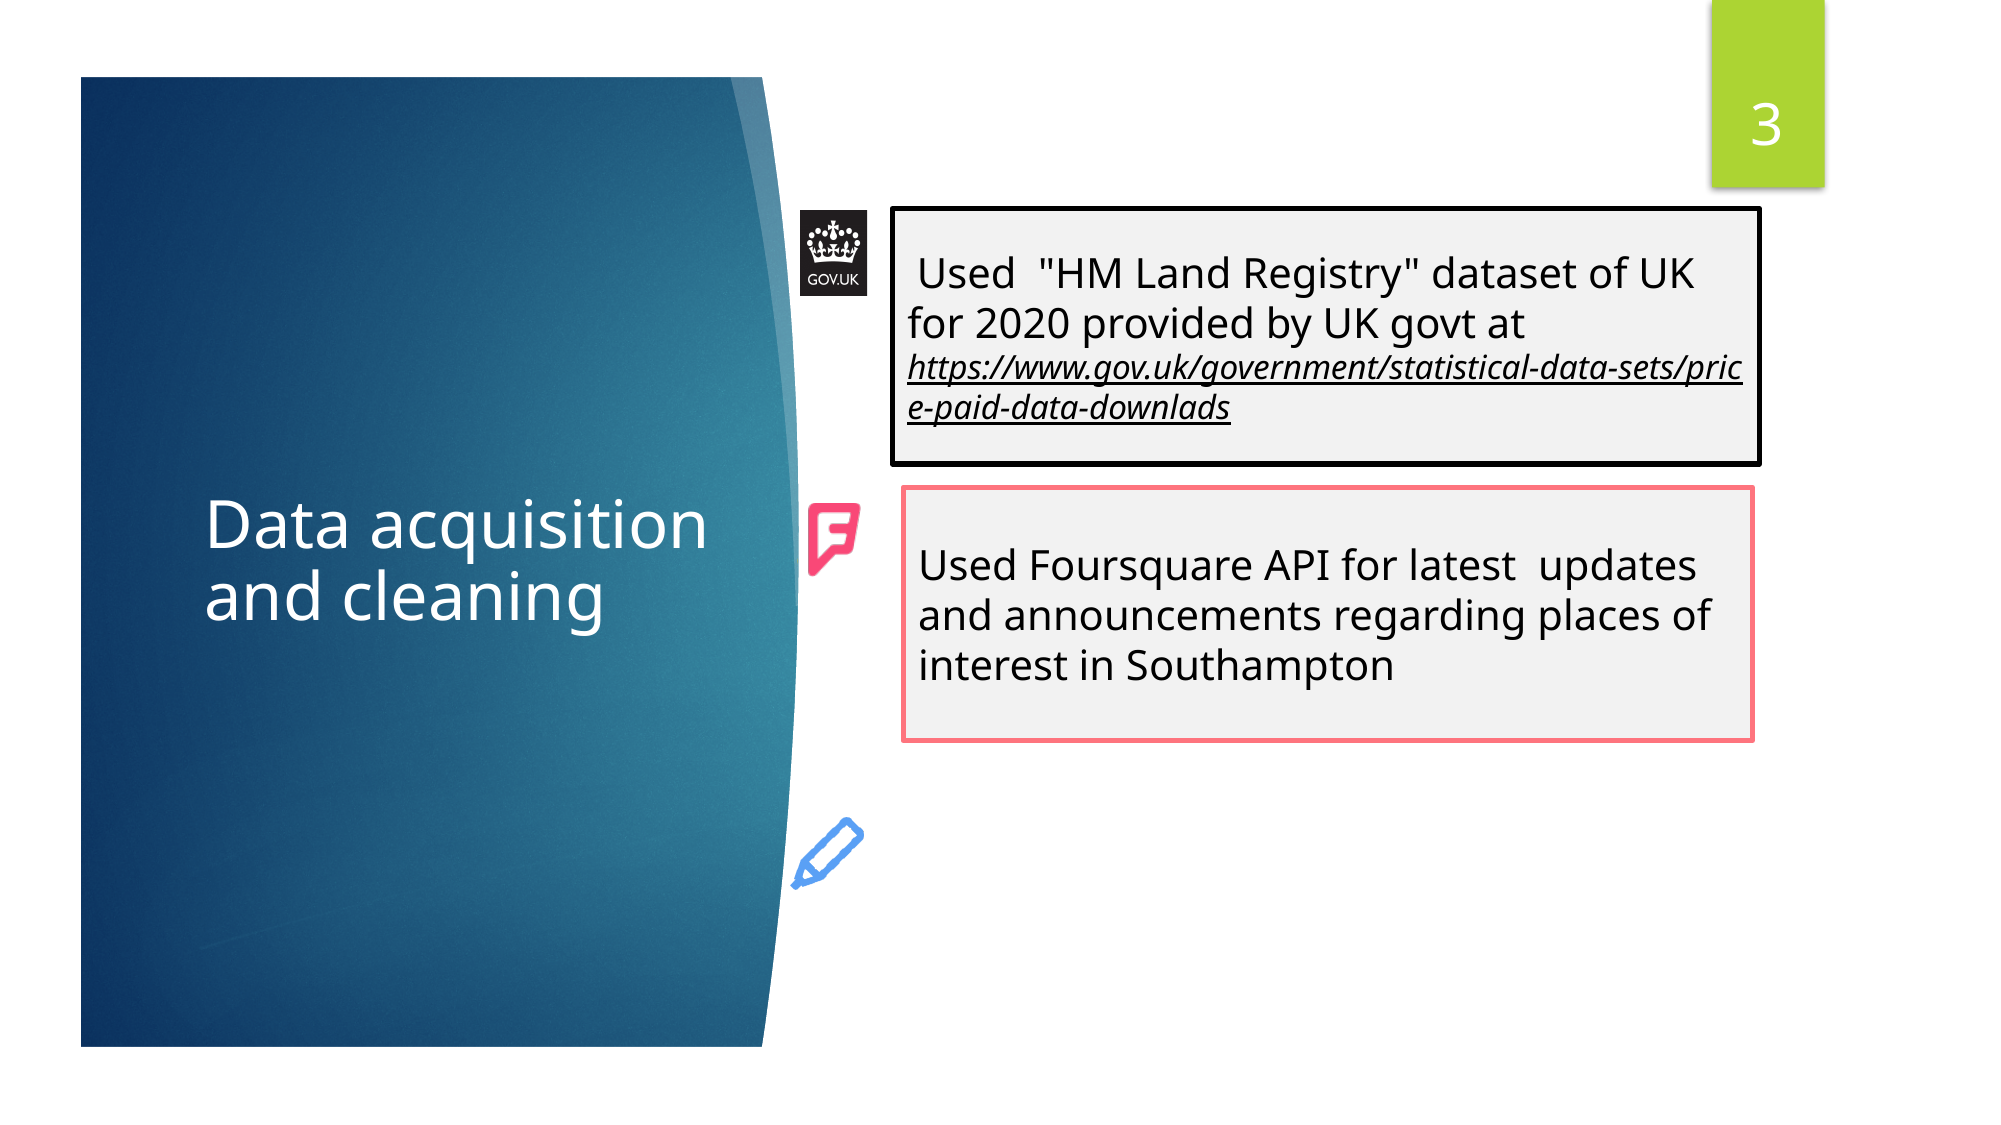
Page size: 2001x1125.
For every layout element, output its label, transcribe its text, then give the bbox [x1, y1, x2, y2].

list Used Foursquare API for latest updates and announcements regarding places of interest in Southampton [901, 485, 1755, 743]
picture [796, 503, 870, 577]
slide_number 3 [1698, 48, 1836, 175]
picture [790, 816, 864, 890]
title Data acquisition and cleaning [189, 375, 754, 750]
list Used "HM Land Registry" dataset of UK for 2020 provided by UK govt at https://www.gov.uk/government/statistical-data-sets/price-paid-data-downlads [890, 206, 1762, 467]
picture [799, 210, 868, 297]
